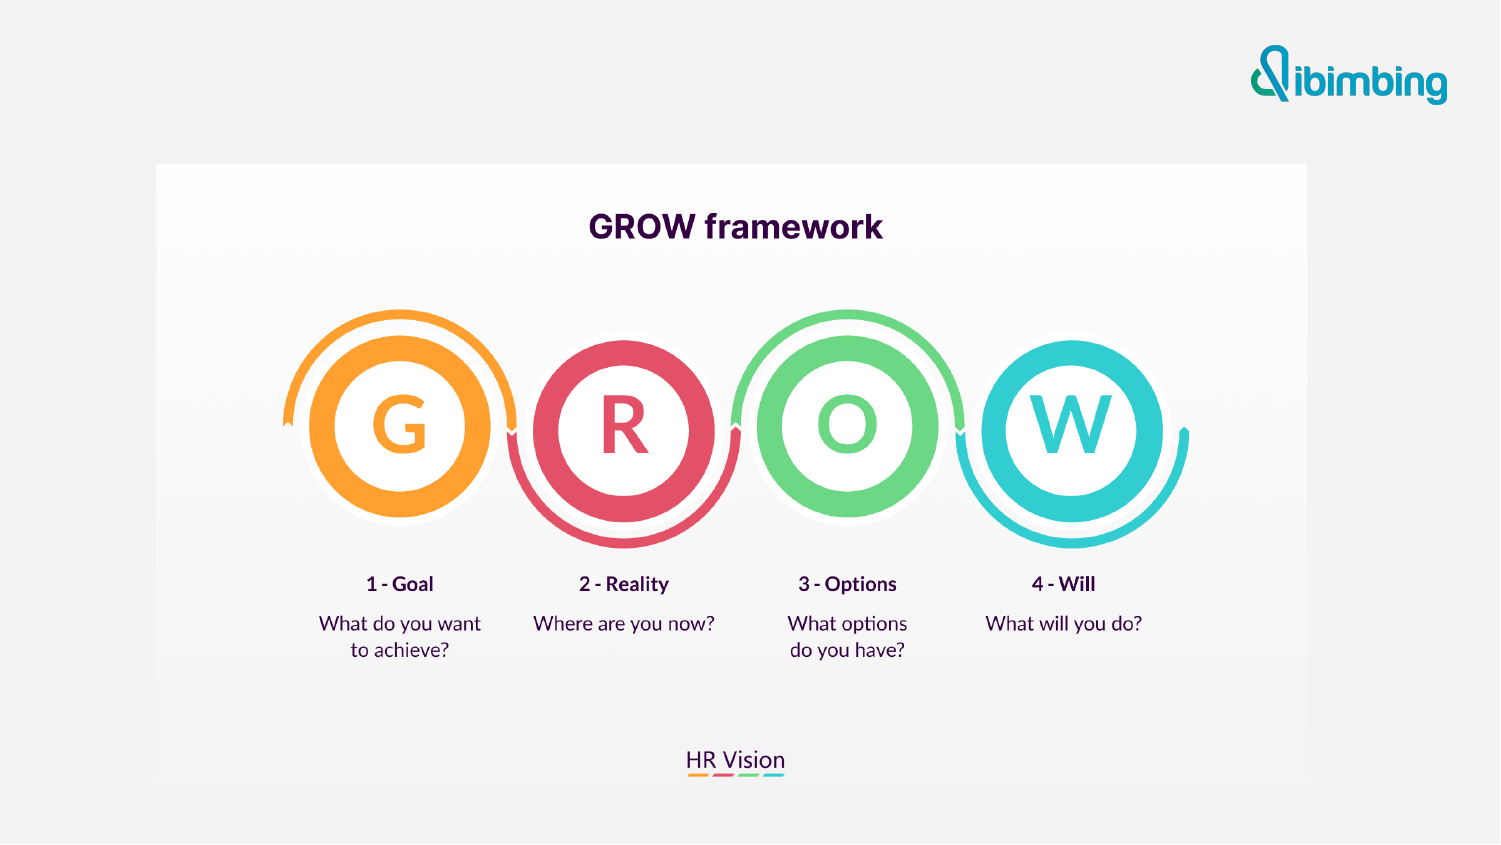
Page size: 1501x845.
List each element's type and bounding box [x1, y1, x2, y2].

picture [1433, 78, 1441, 90]
picture [156, 164, 1308, 784]
picture [1251, 44, 1447, 105]
